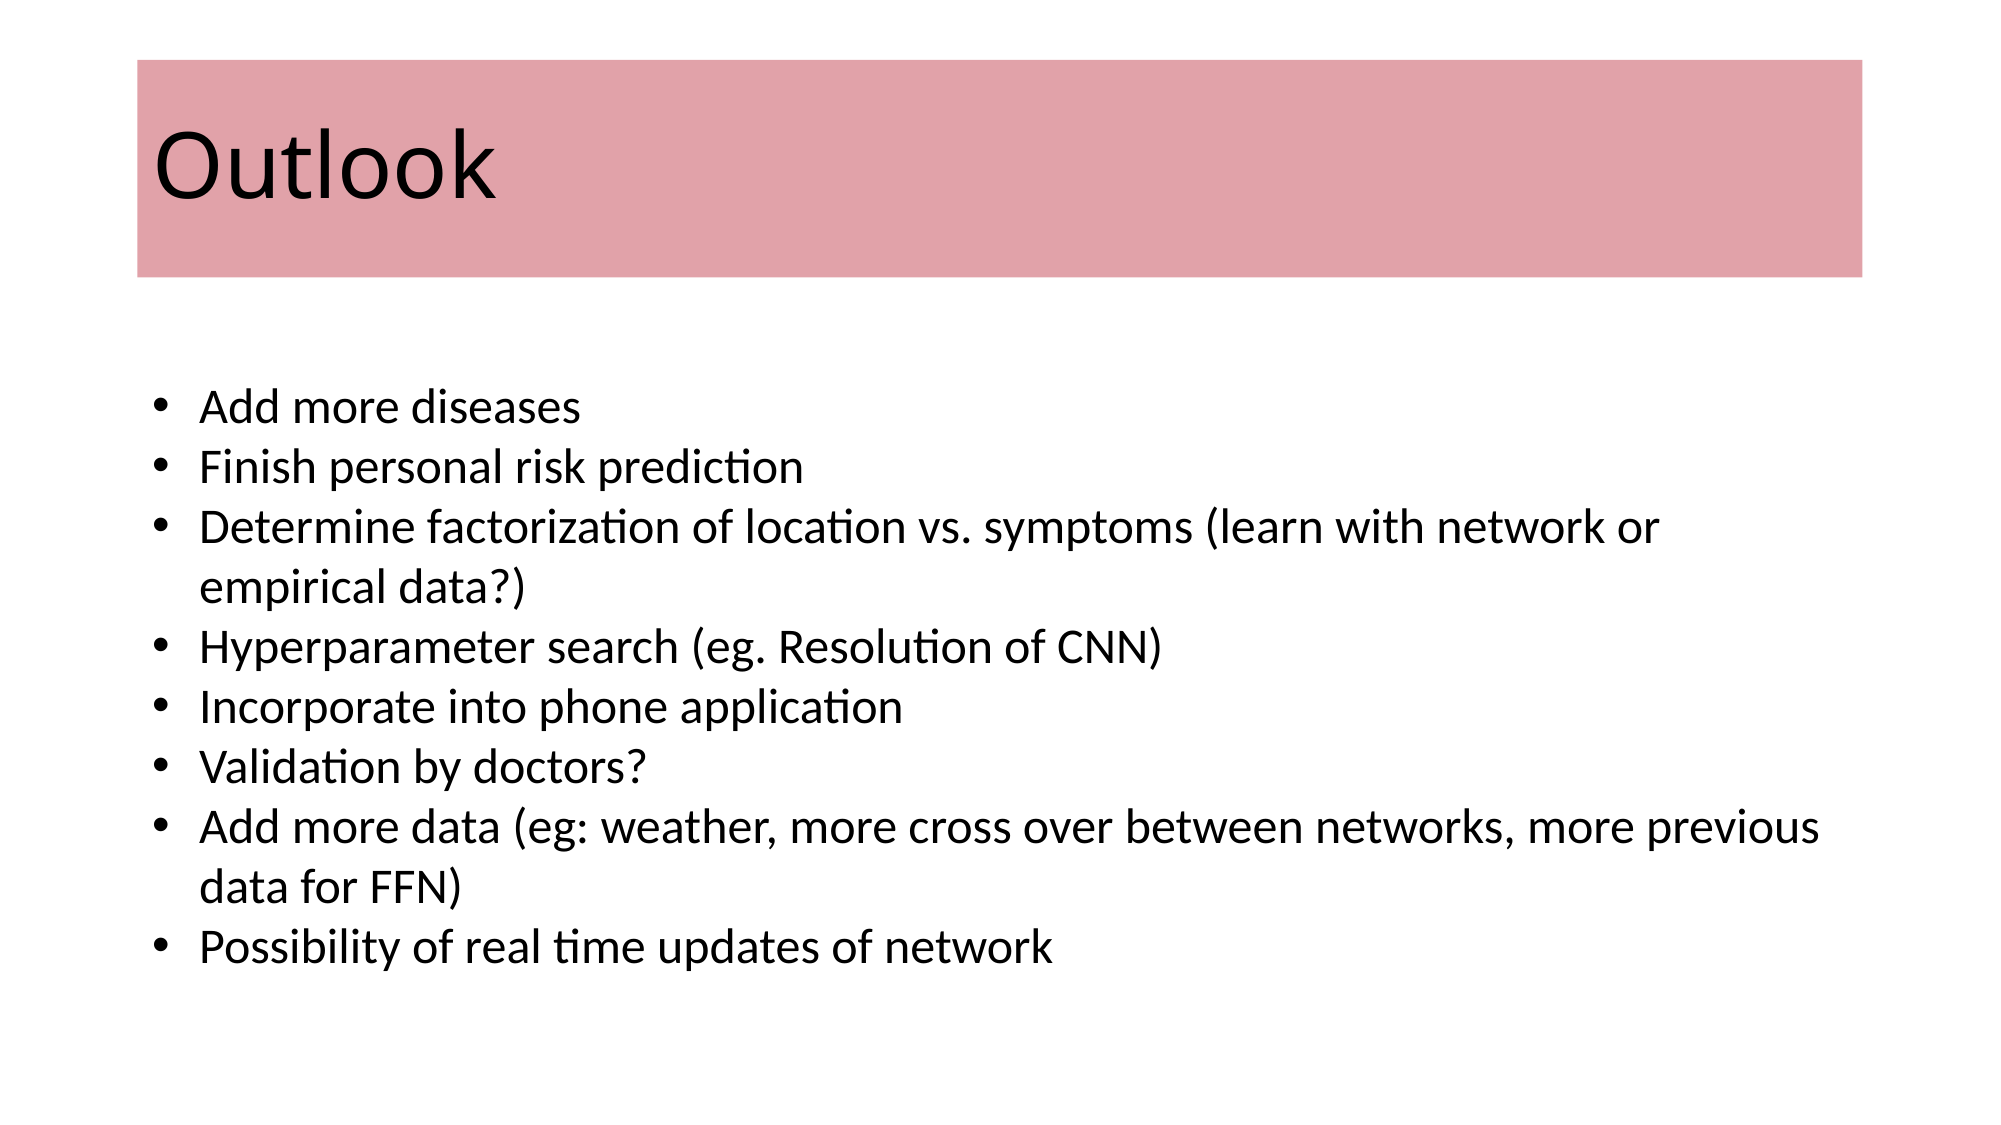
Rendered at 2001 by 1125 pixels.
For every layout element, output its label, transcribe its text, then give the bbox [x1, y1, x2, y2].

text_box Add more diseases Finish personal risk prediction Determine factorization of location vs. symptoms (learn with network or empirical data?) Hyperparameter search (eg. Resolution of CNN) Incorporate into phone application Validation by doctors? Add more data (eg: weather, more cross over between networks, more previous data for FFN) Possibility of real time updates of network [137, 366, 1863, 982]
title Outlook [137, 59, 1863, 278]
